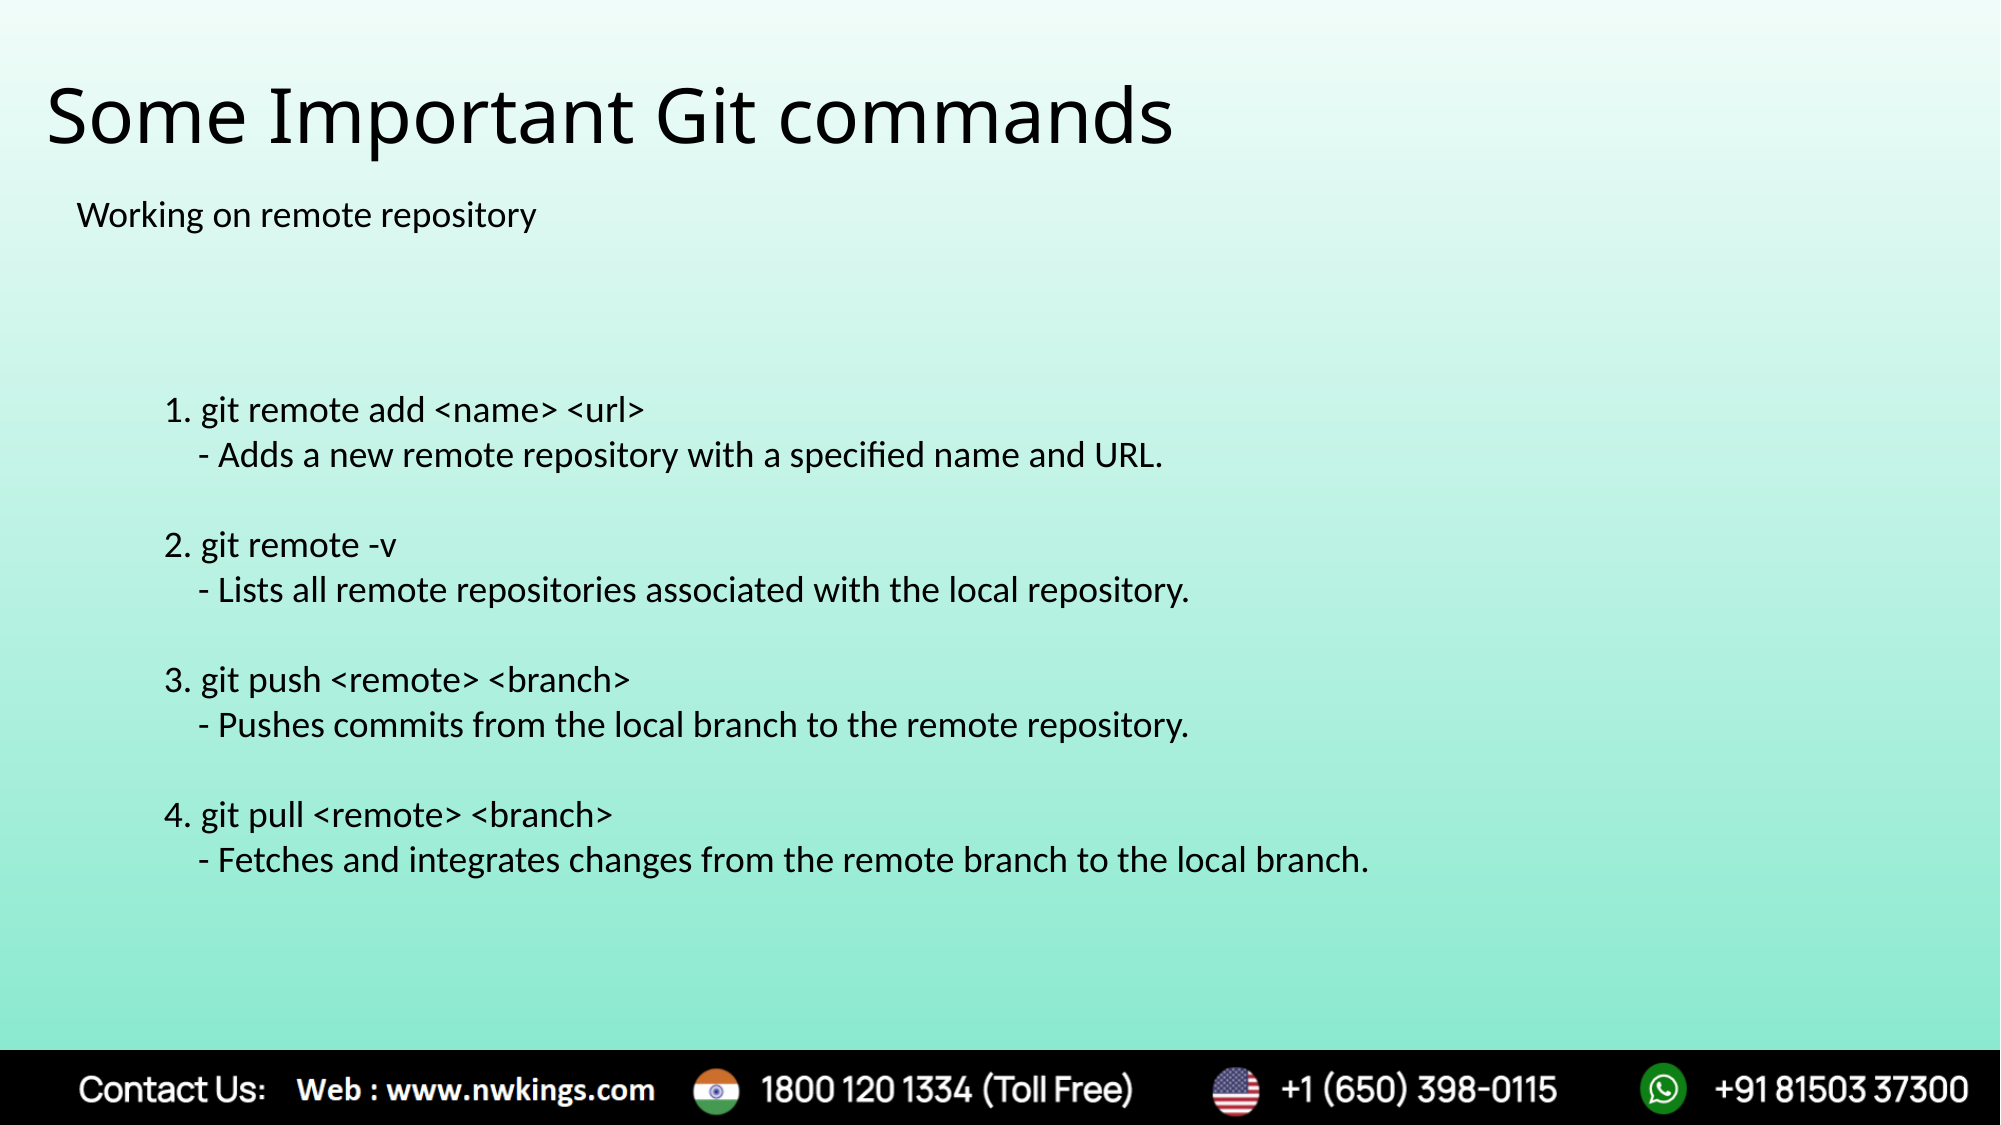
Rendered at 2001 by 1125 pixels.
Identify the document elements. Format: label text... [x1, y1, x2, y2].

picture [0, 1050, 2000, 1125]
text_box Working on remote repository [61, 137, 553, 243]
title Some Important Git commands [31, 67, 1757, 168]
text_box 1. git remote add <name> <url> - Adds a new remote repository with a specified name and URL. 2. git remote -v - Lists all remote repositories associated with the local repository. 3. git push <remote> <branch> - Pushes commits from the local branch to the remote repository. 4. git pull <remote> <branch> - Fetches and integrates changes from the remote branch to the local branch. [149, 332, 1387, 933]
